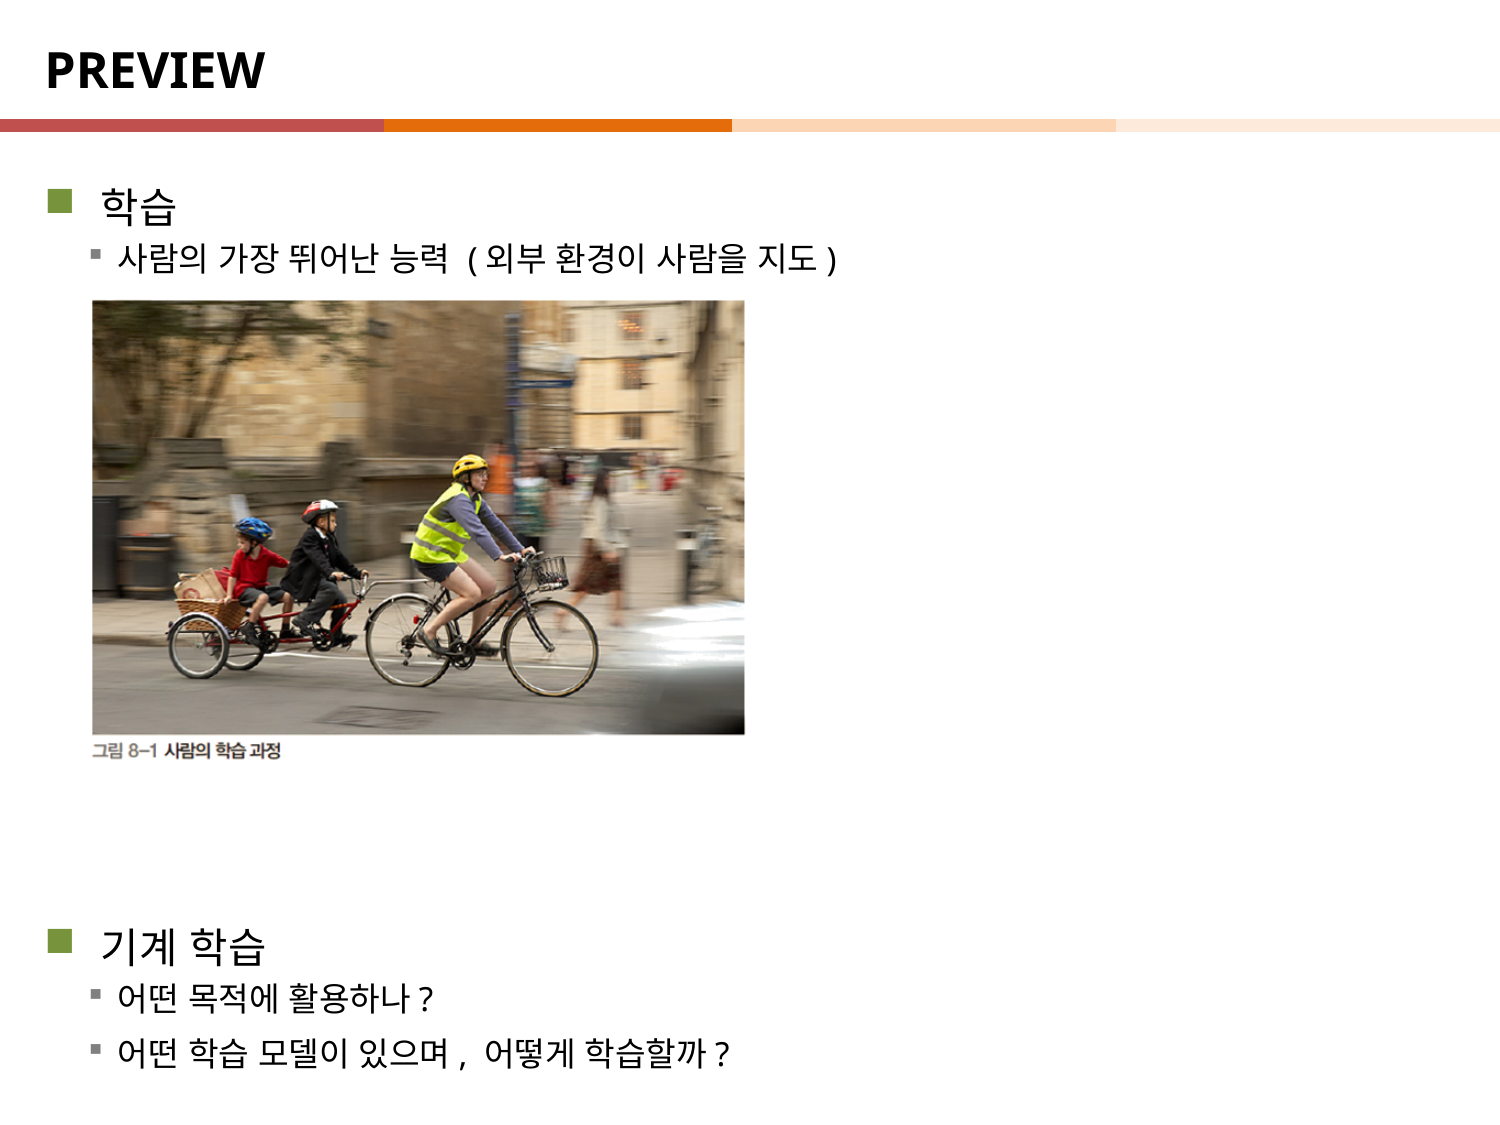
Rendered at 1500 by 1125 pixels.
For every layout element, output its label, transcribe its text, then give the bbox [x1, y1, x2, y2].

picture [88, 295, 751, 764]
list 학습 사람의 가장 뛰어난 능력 (외부 환경이 사람을 지도) 기계 학습 어떤 목적에 활용하나? 어떤 학습 모델이 있으며, 어떻게 학습할까? [29, 148, 1471, 1083]
title PREVIEW [29, 23, 1270, 114]
